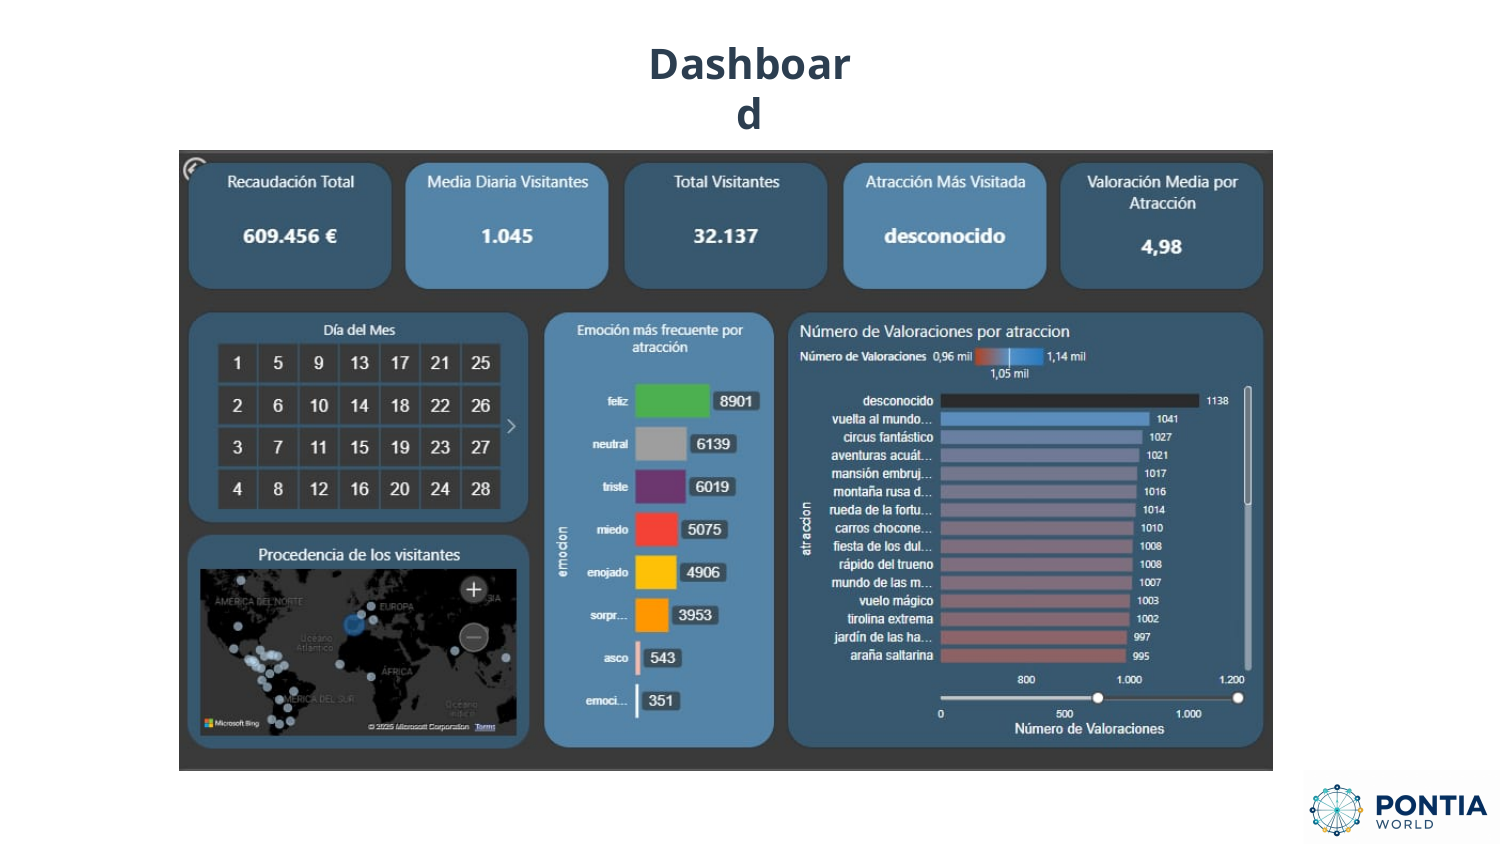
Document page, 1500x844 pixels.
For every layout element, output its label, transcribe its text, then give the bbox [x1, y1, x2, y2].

picture [1303, 770, 1500, 844]
text_box Dashboard [646, 37, 854, 139]
picture [179, 150, 1273, 771]
